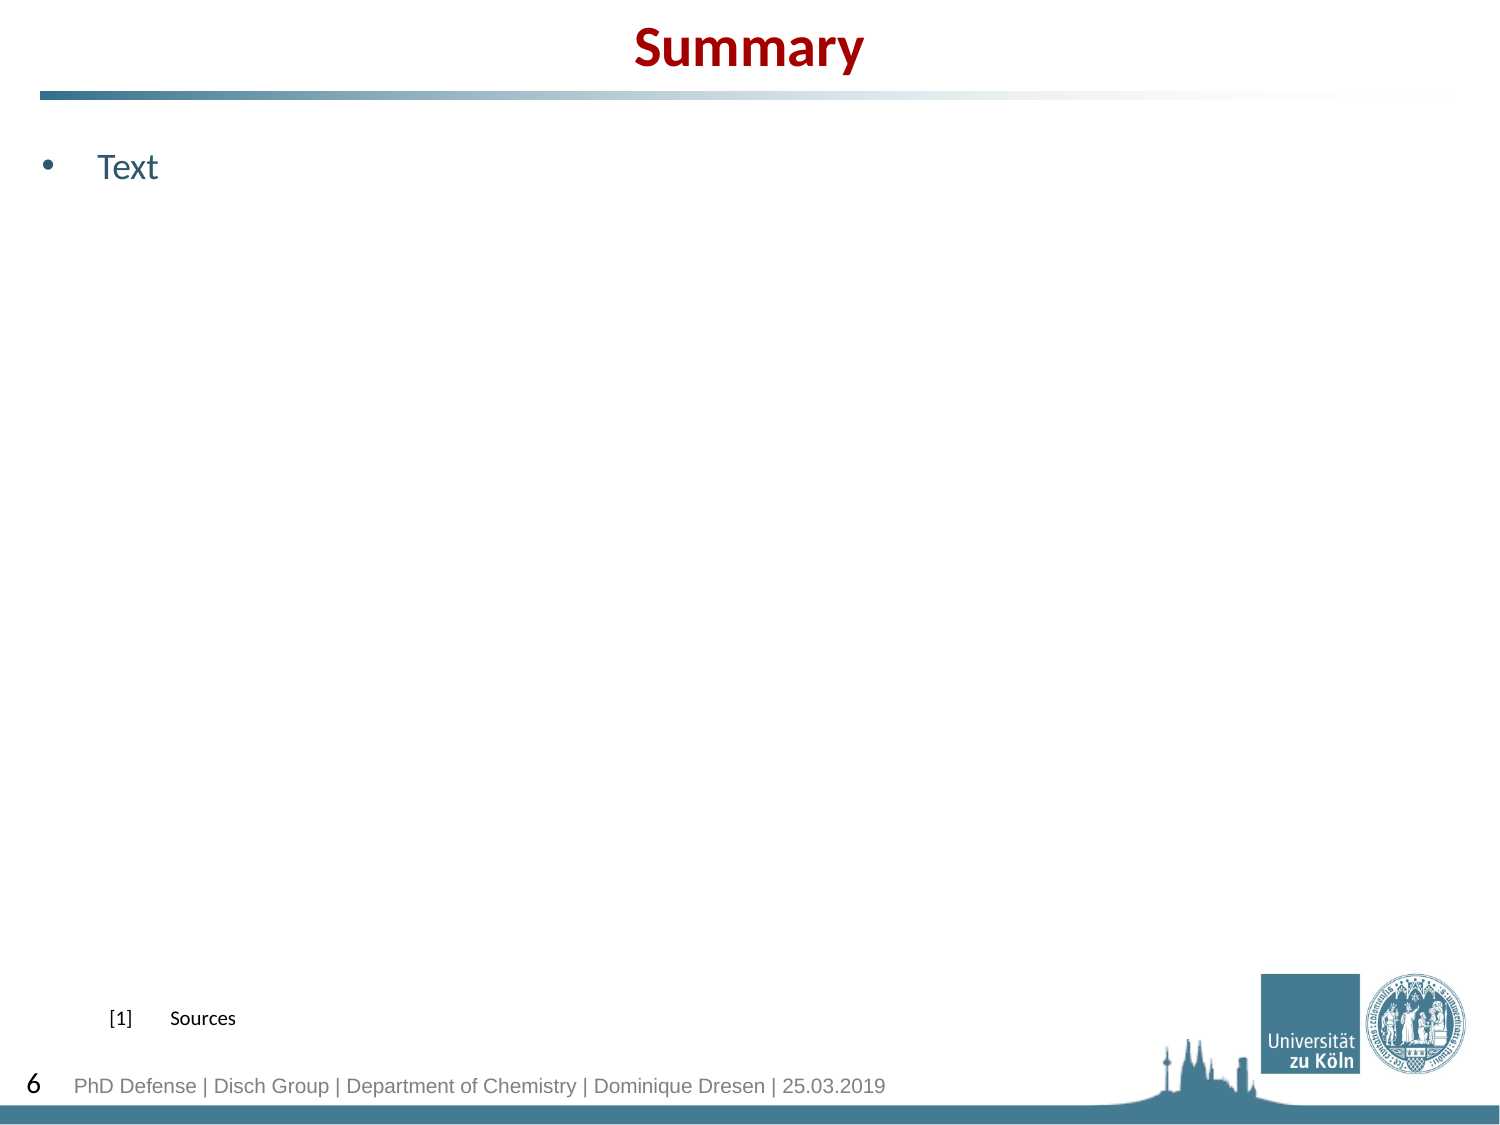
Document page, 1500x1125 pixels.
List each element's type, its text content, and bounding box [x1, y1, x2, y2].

text_box 6 [26, 1064, 100, 1104]
text_box Summary [112, 0, 1387, 102]
text_box [1] Sources [94, 996, 1265, 1080]
text_box Text [26, 134, 1104, 794]
picture [1059, 969, 1470, 1105]
